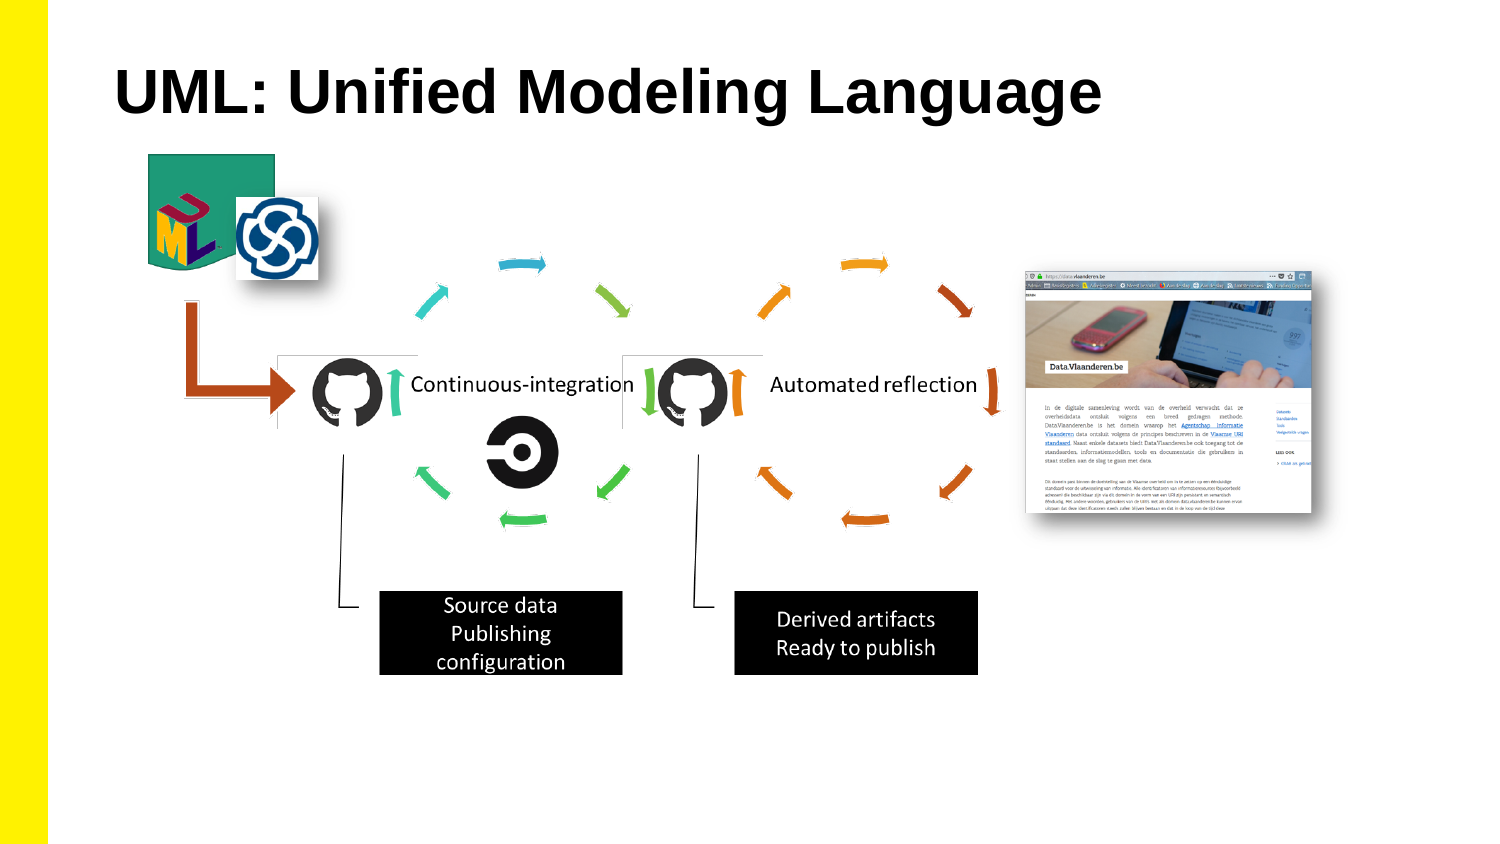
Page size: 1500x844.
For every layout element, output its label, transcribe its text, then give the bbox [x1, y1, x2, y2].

text_box UML: Unified Modeling Language [103, 44, 1397, 167]
picture [147, 154, 1353, 690]
